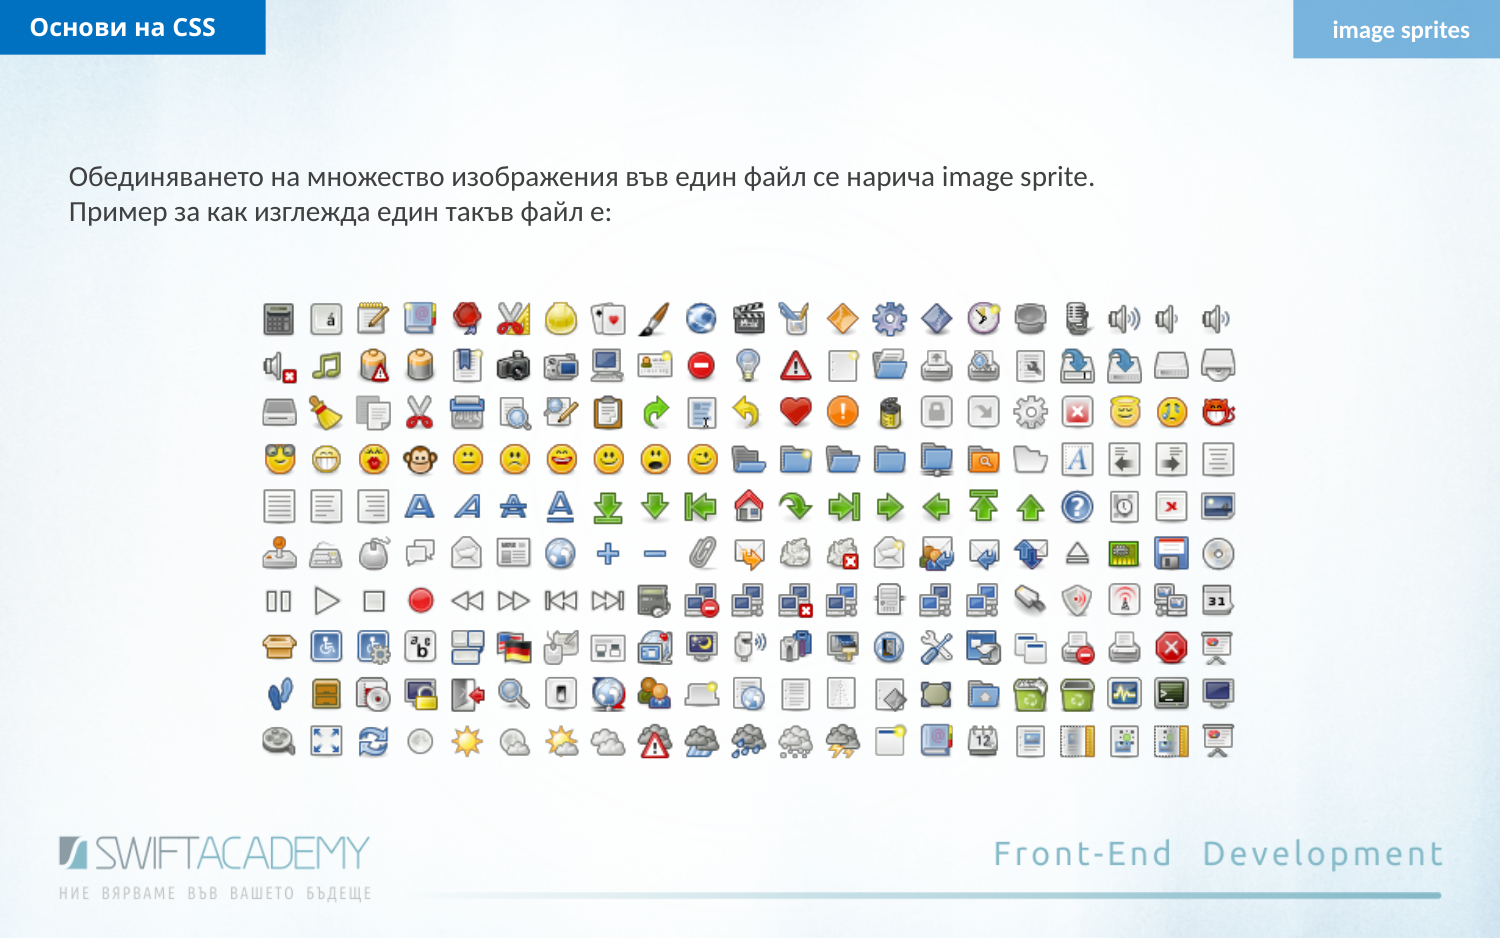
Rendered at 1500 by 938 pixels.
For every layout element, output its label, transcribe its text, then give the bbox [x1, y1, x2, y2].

text_box [1292, 0, 1500, 59]
text_box Основи на CSS [14, 4, 266, 49]
text_box [0, 0, 267, 56]
text_box [0, 0, 1500, 938]
text_box image sprites [1307, 5, 1495, 51]
picture [250, 285, 1250, 776]
text_box Обединяването на множество изображения във един файл се нарича image sprite. Пример за как изглежда един такъв файл е: [54, 149, 1446, 235]
